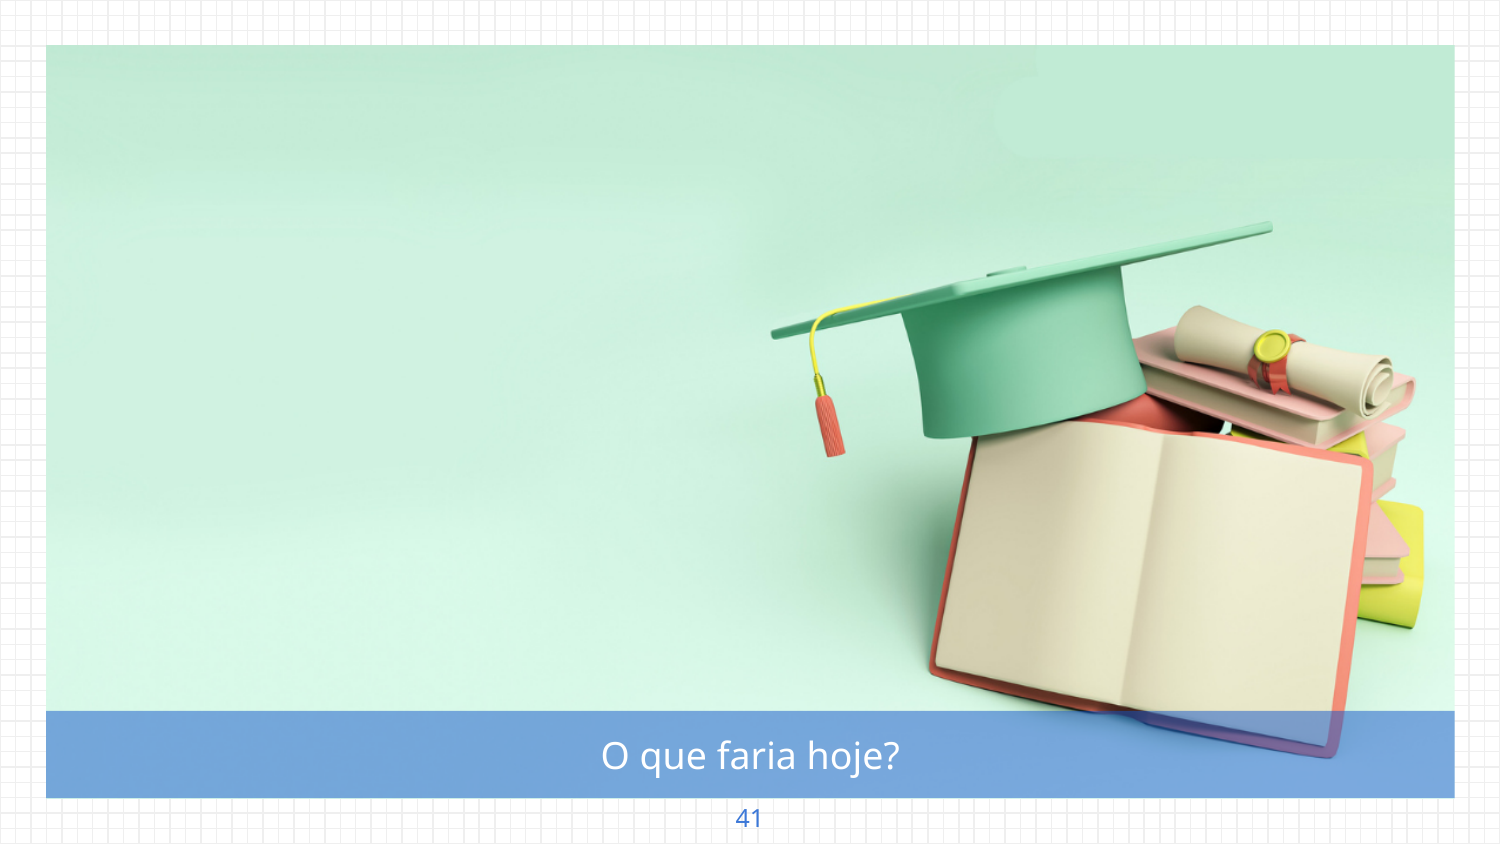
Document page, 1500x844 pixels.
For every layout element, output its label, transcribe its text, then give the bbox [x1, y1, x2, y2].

picture [45, 45, 1455, 799]
slide_number 41 [705, 807, 795, 844]
